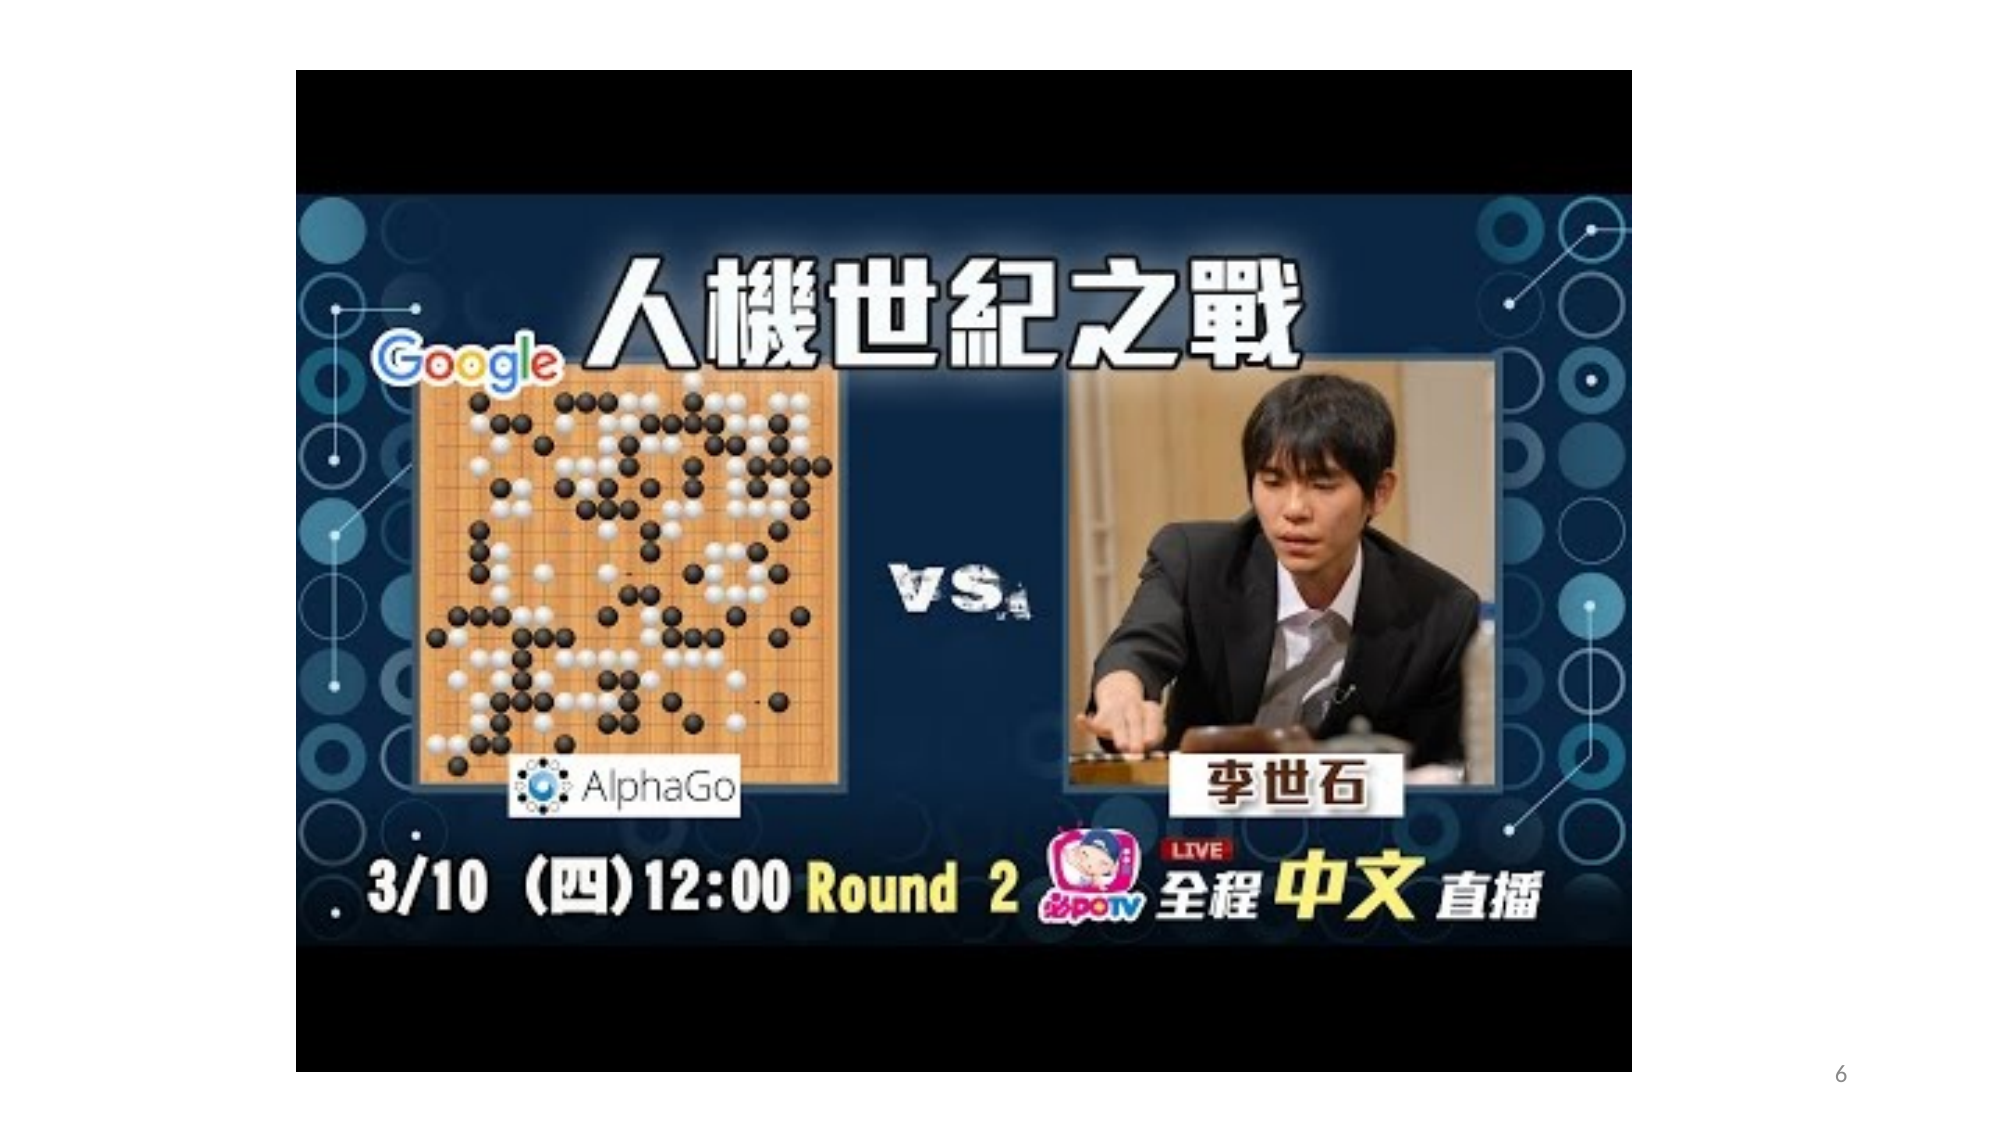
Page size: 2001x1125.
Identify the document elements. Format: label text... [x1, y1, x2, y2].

picture [296, 70, 1632, 1072]
slide_number 6 [1412, 1042, 1863, 1103]
